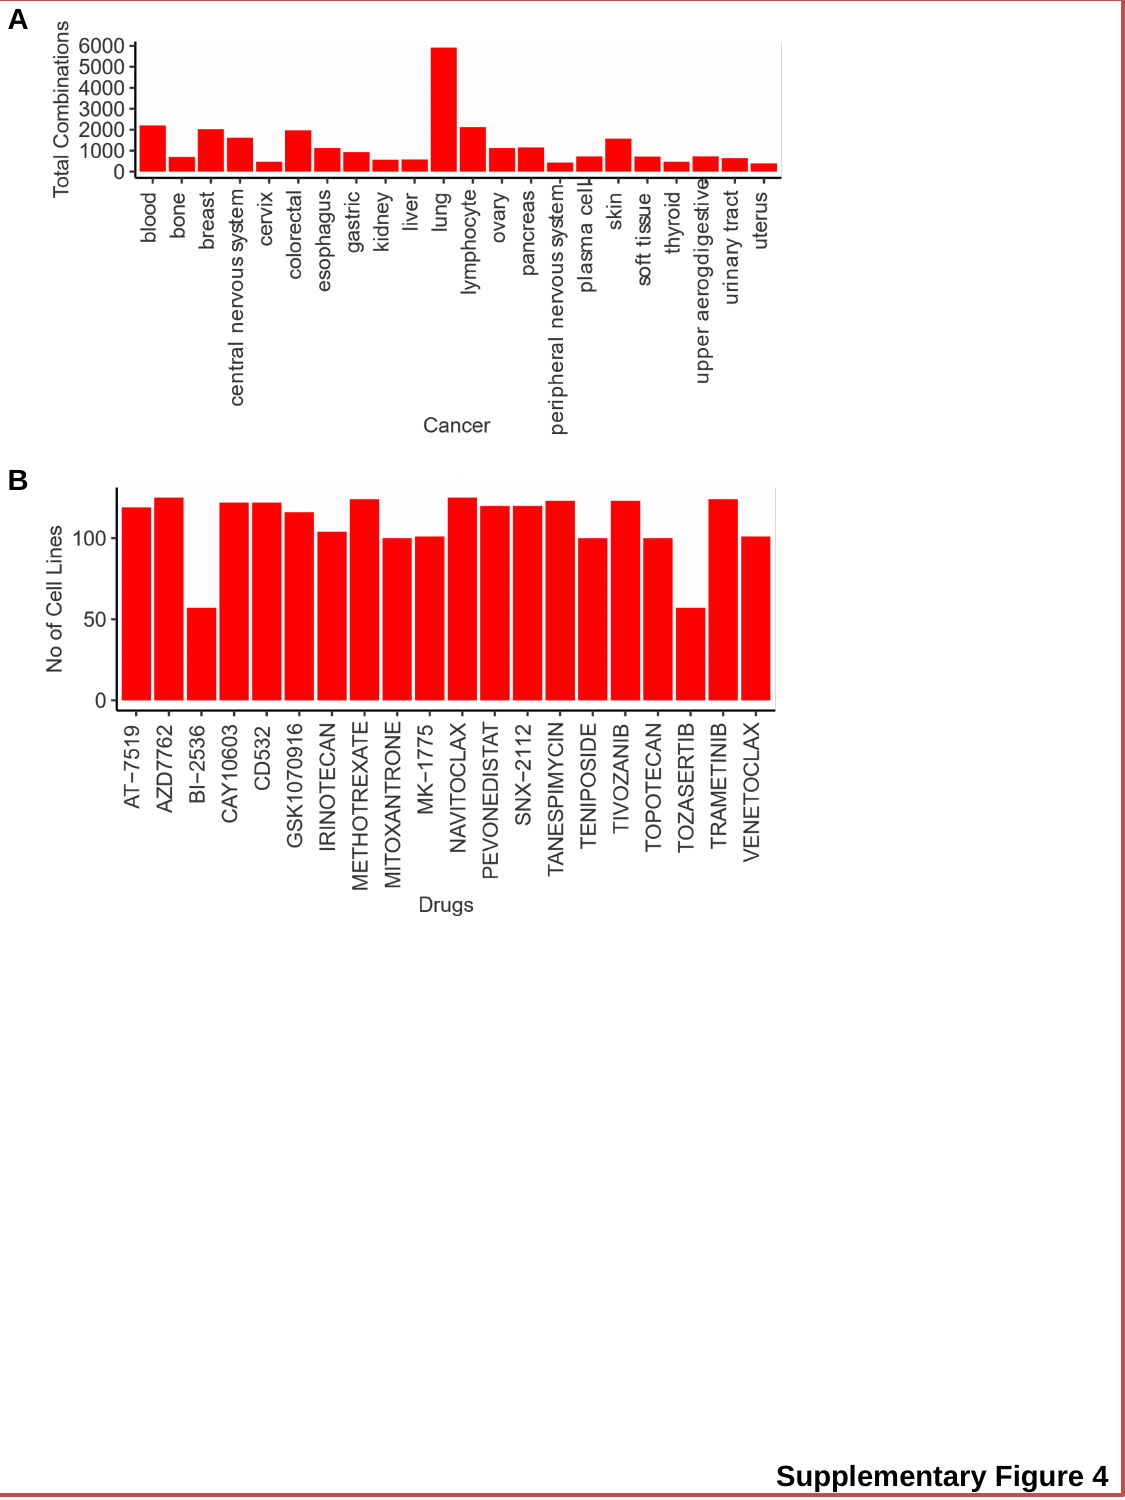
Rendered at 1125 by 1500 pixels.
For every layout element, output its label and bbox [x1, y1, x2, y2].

text_box [0, 0, 1125, 1497]
picture [43, 477, 779, 916]
picture [50, 17, 786, 440]
